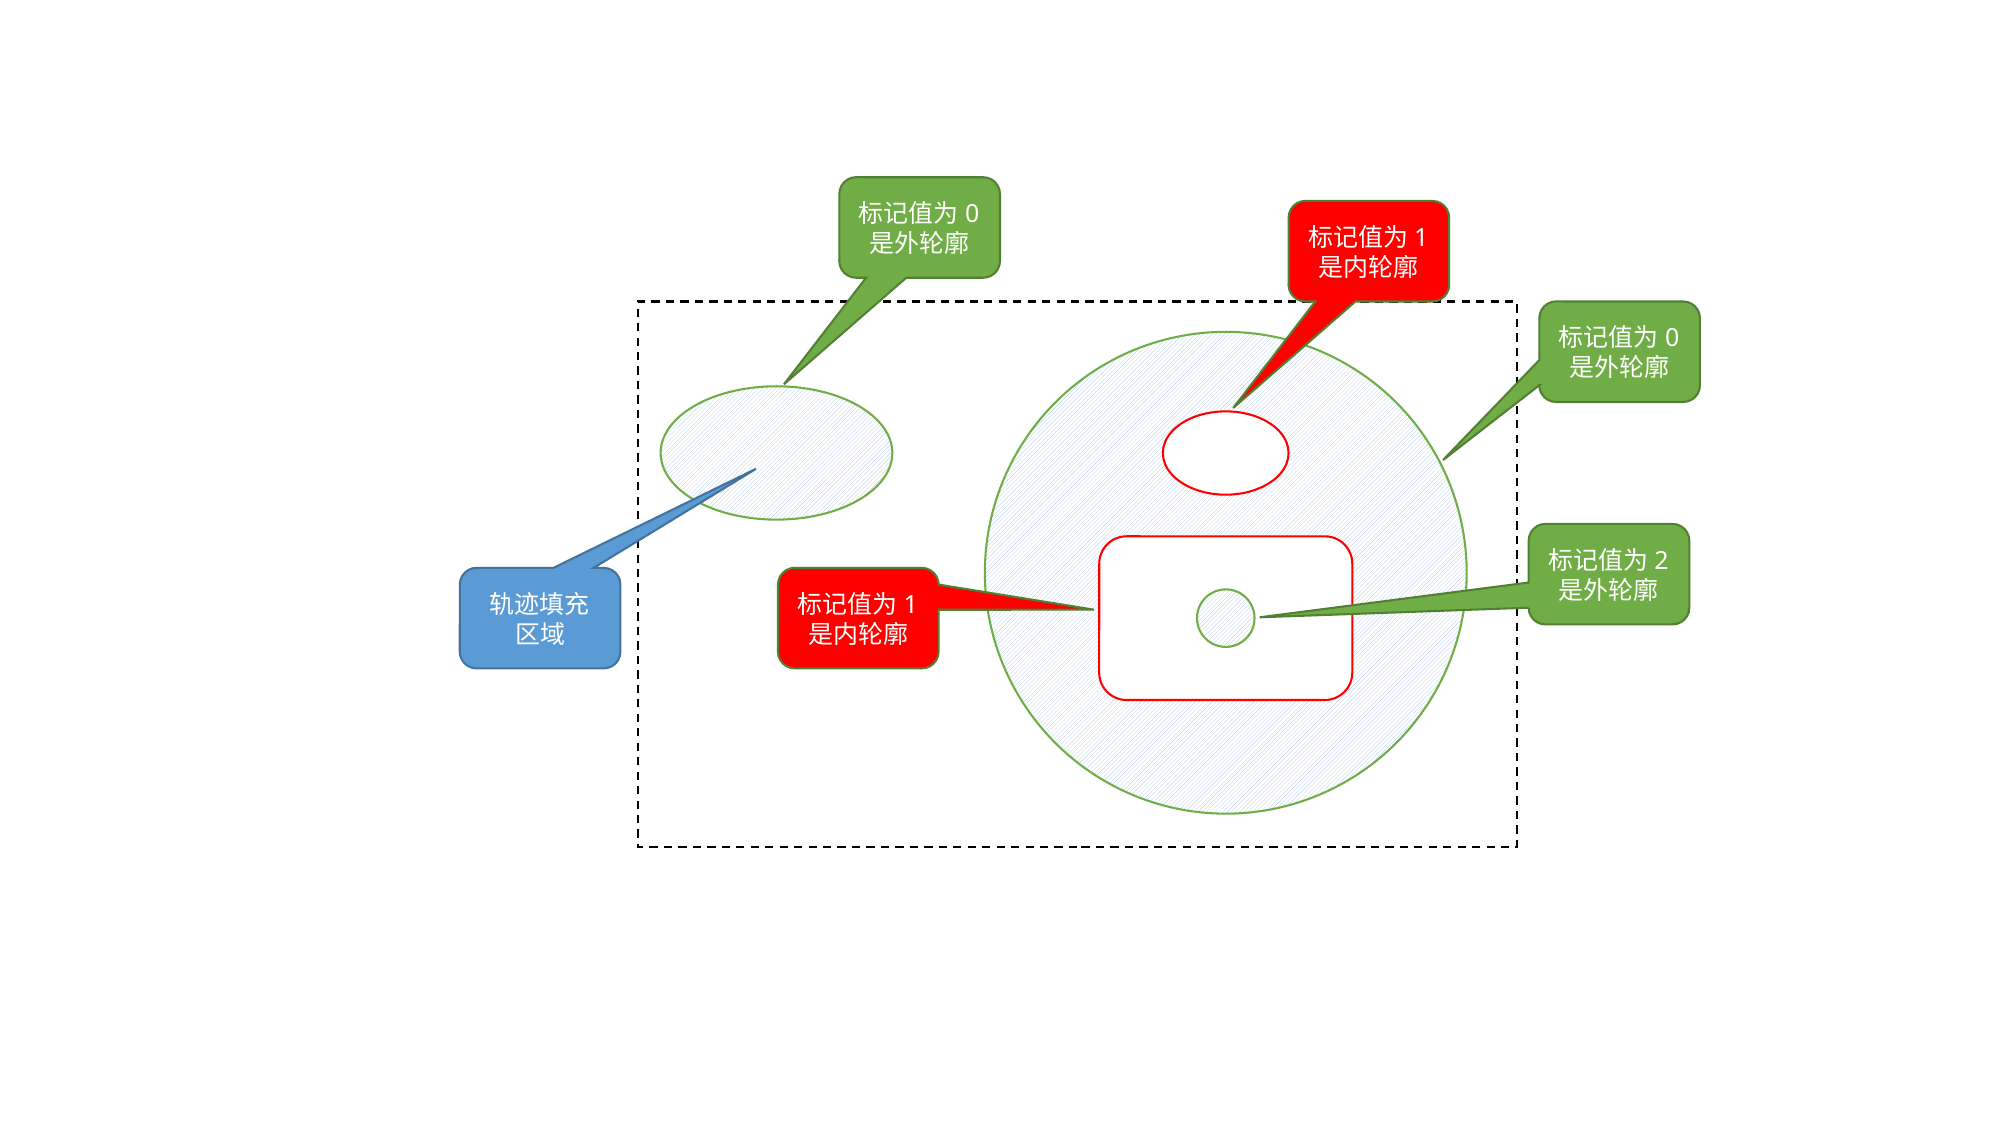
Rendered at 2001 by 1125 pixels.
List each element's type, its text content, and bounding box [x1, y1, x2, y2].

text_box [1195, 588, 1256, 648]
text_box 标记值为1是内轮廓 [1232, 199, 1451, 409]
text_box [1161, 410, 1290, 496]
text_box 标记值为1是内轮廓 [776, 566, 1095, 670]
text_box 标记值为0是外轮廓 [783, 176, 1002, 385]
text_box [637, 300, 1518, 848]
text_box 轨迹填充区域 [458, 467, 757, 670]
text_box [983, 330, 1468, 815]
text_box [1098, 535, 1354, 702]
text_box 标记值为0是外轮廓 [1442, 300, 1701, 461]
text_box 标记值为2是外轮廓 [1259, 522, 1691, 626]
text_box [659, 385, 894, 521]
